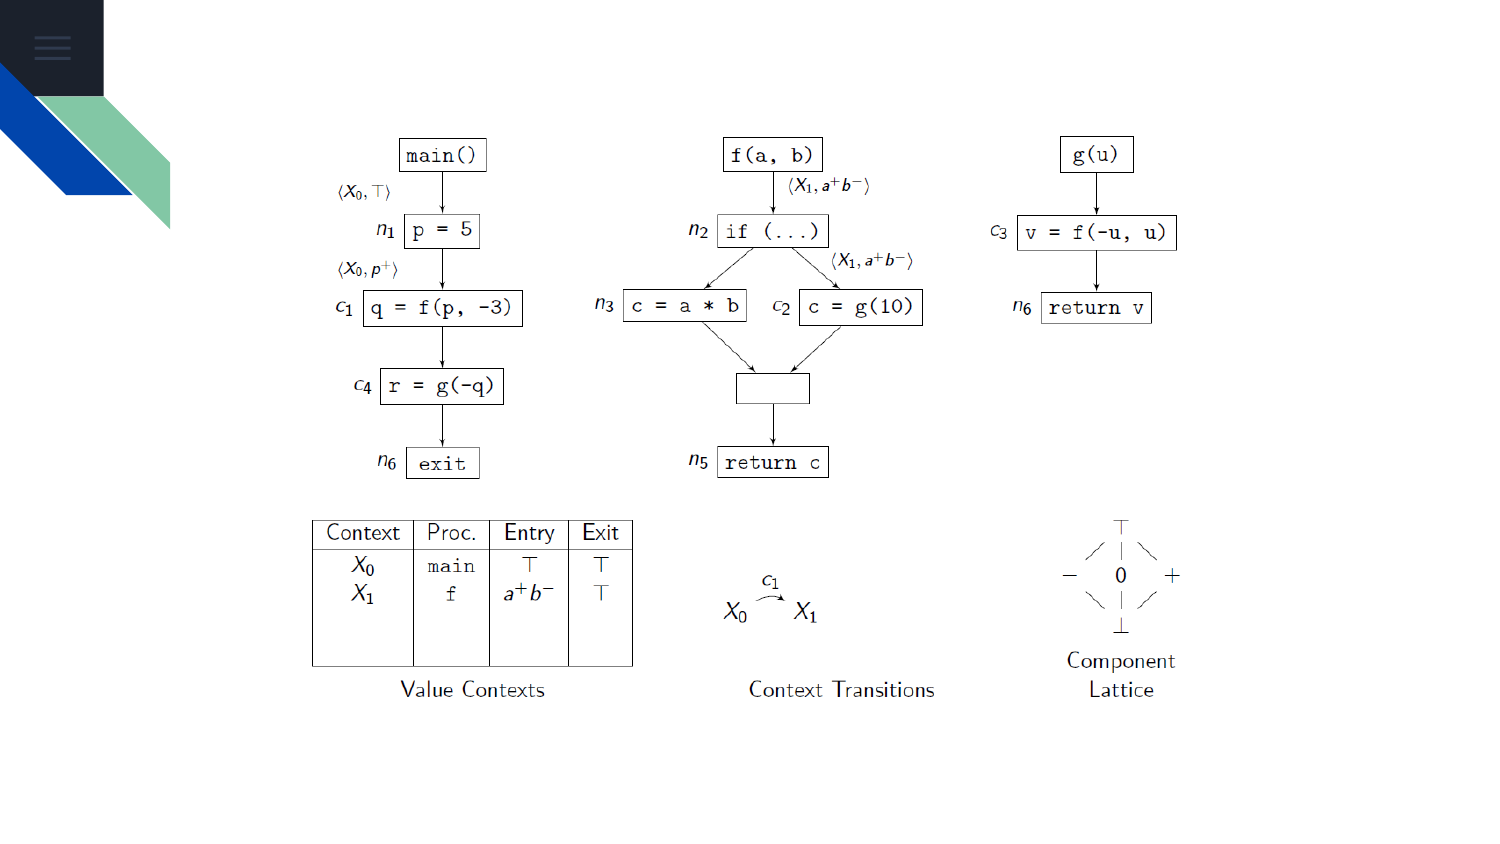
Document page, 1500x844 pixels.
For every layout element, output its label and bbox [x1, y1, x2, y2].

picture [278, 127, 1222, 717]
